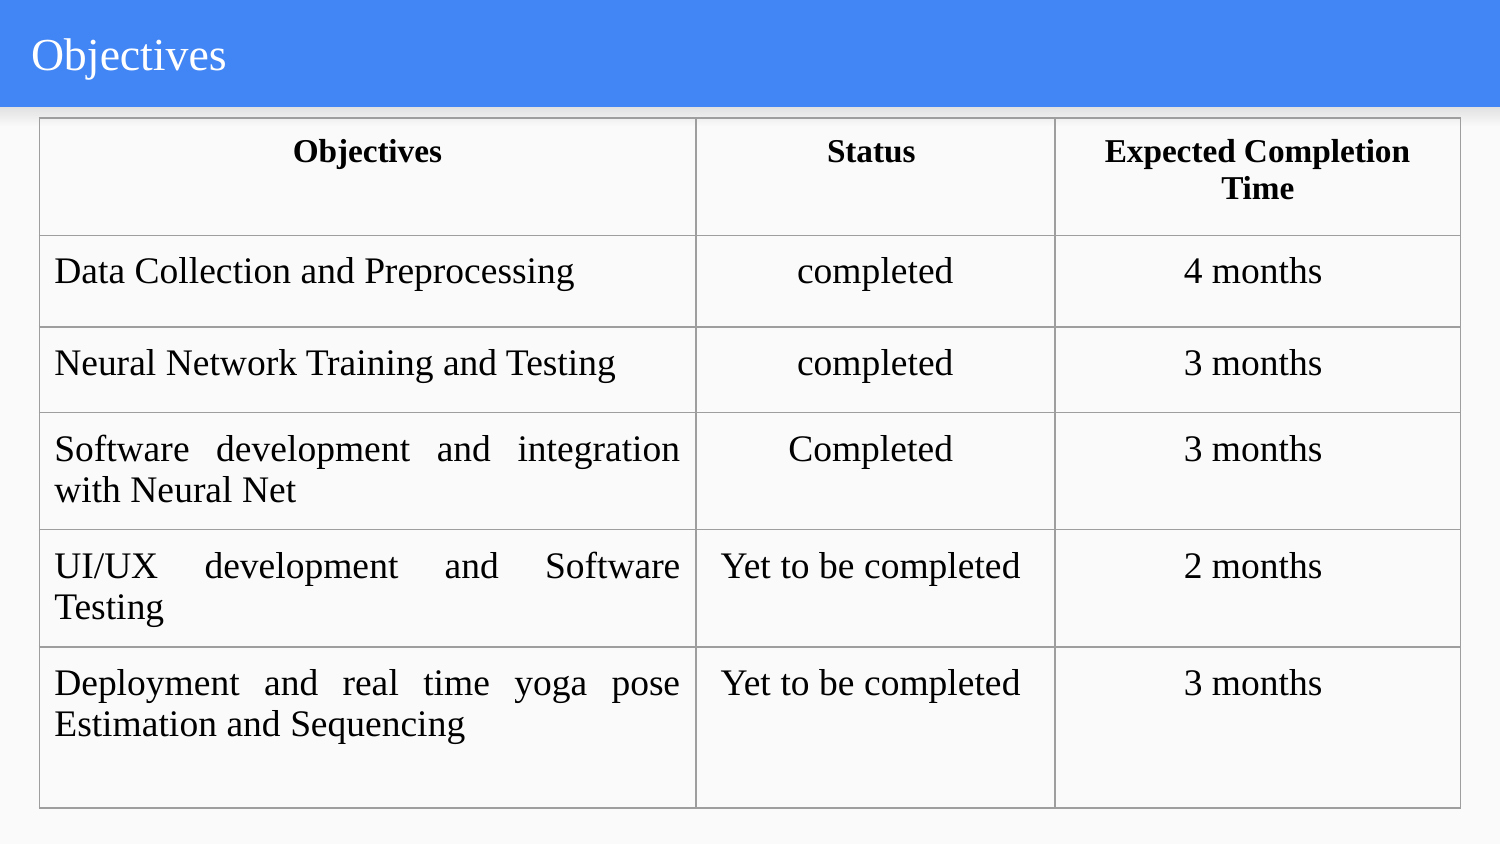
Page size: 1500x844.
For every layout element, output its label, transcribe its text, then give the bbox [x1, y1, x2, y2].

table_cell Yet to be completed [697, 530, 1054, 646]
table_cell Software development and integration with Neural Net [40, 413, 695, 529]
table_cell 3 months [1056, 413, 1460, 529]
table_header Objectives [40, 119, 695, 235]
table_cell UI/UX development and Software Testing [40, 530, 695, 646]
table_cell Yet to be completed [697, 648, 1054, 807]
table_cell Deployment and real time yoga pose Estimation and Sequencing [40, 648, 695, 807]
table_cell completed [697, 236, 1054, 326]
table_cell completed [697, 328, 1054, 412]
table_cell Completed [697, 413, 1054, 529]
table_cell Data Collection and Preprocessing [40, 236, 695, 326]
table_cell 3 months [1056, 328, 1460, 412]
table_cell Neural Network Training and Testing [40, 328, 695, 412]
table_header Status [697, 119, 1054, 235]
table_cell 4 months [1056, 236, 1460, 326]
title Objectives [16, 2, 1464, 102]
table_cell 2 months [1056, 530, 1460, 646]
table_header Expected Completion Time [1056, 119, 1460, 235]
table_cell 3 months [1056, 648, 1460, 807]
